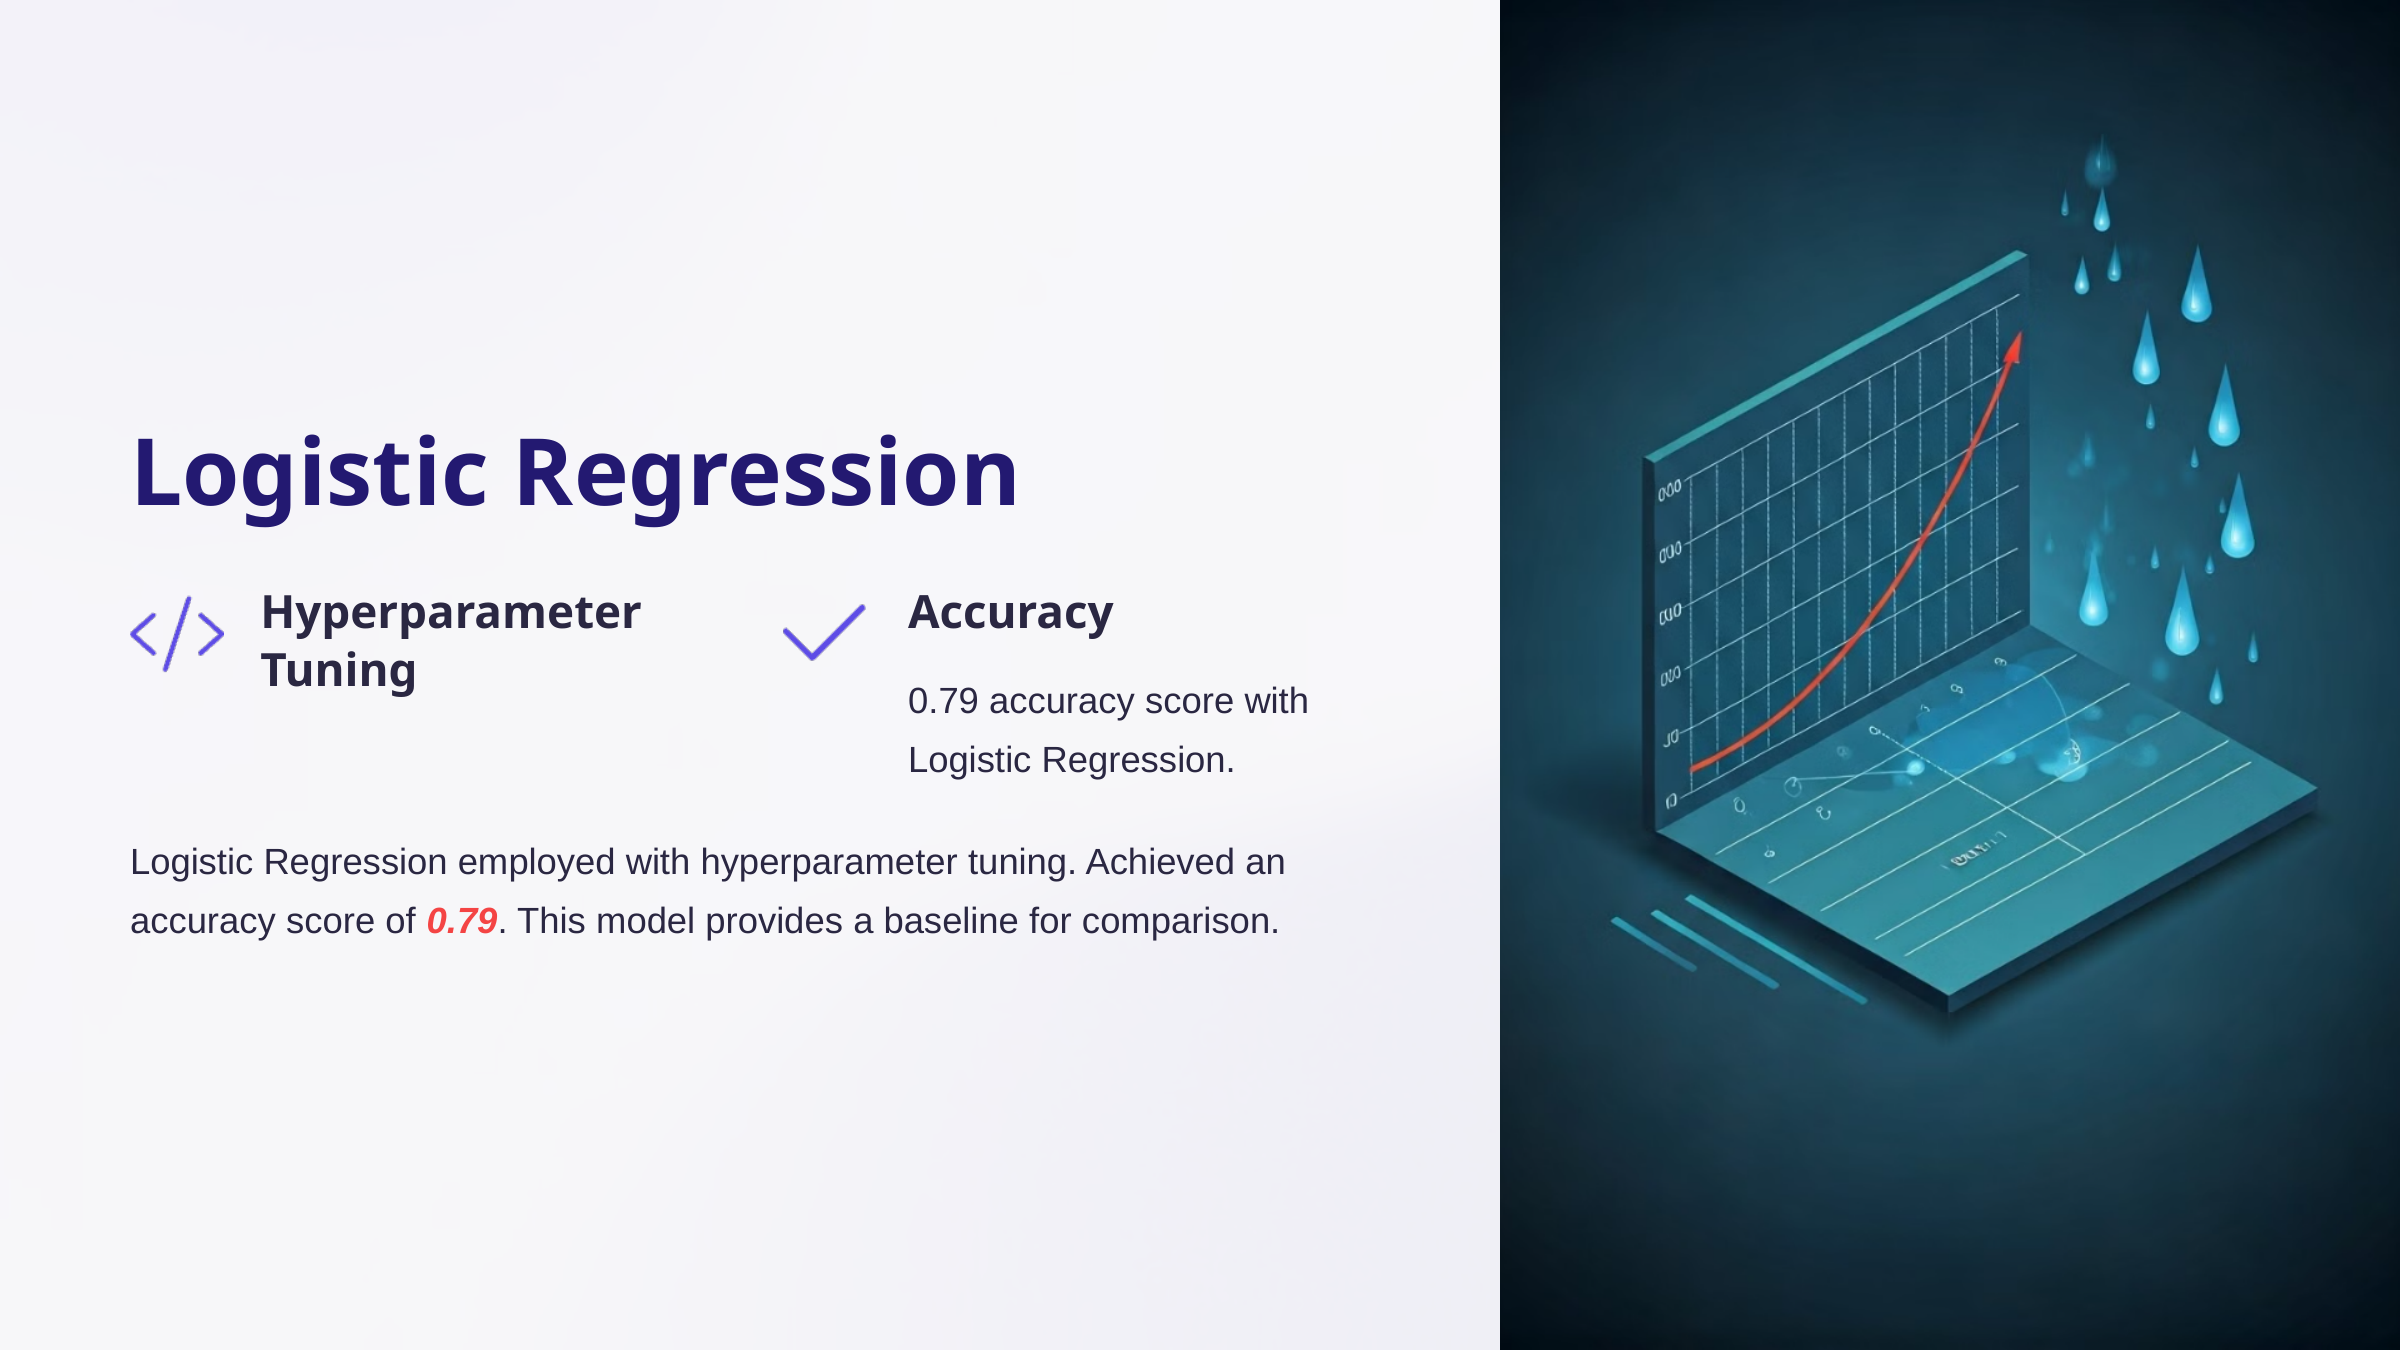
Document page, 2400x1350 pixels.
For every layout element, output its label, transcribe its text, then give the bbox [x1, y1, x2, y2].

text_box Logistic Regression employed with hyperparameter tuning. Achieved an accuracy score of 0.79. This model provides a baseline for comparison. [130, 822, 1370, 942]
picture [1499, 0, 2400, 1350]
picture [130, 587, 224, 681]
text_box Logistic Regression [130, 408, 1061, 525]
text_box Accuracy [908, 580, 1370, 639]
text_box 0.79 accuracy score with Logistic Regression. [908, 661, 1370, 781]
text_box Hyperparameter Tuning [260, 580, 723, 698]
picture [777, 587, 871, 681]
